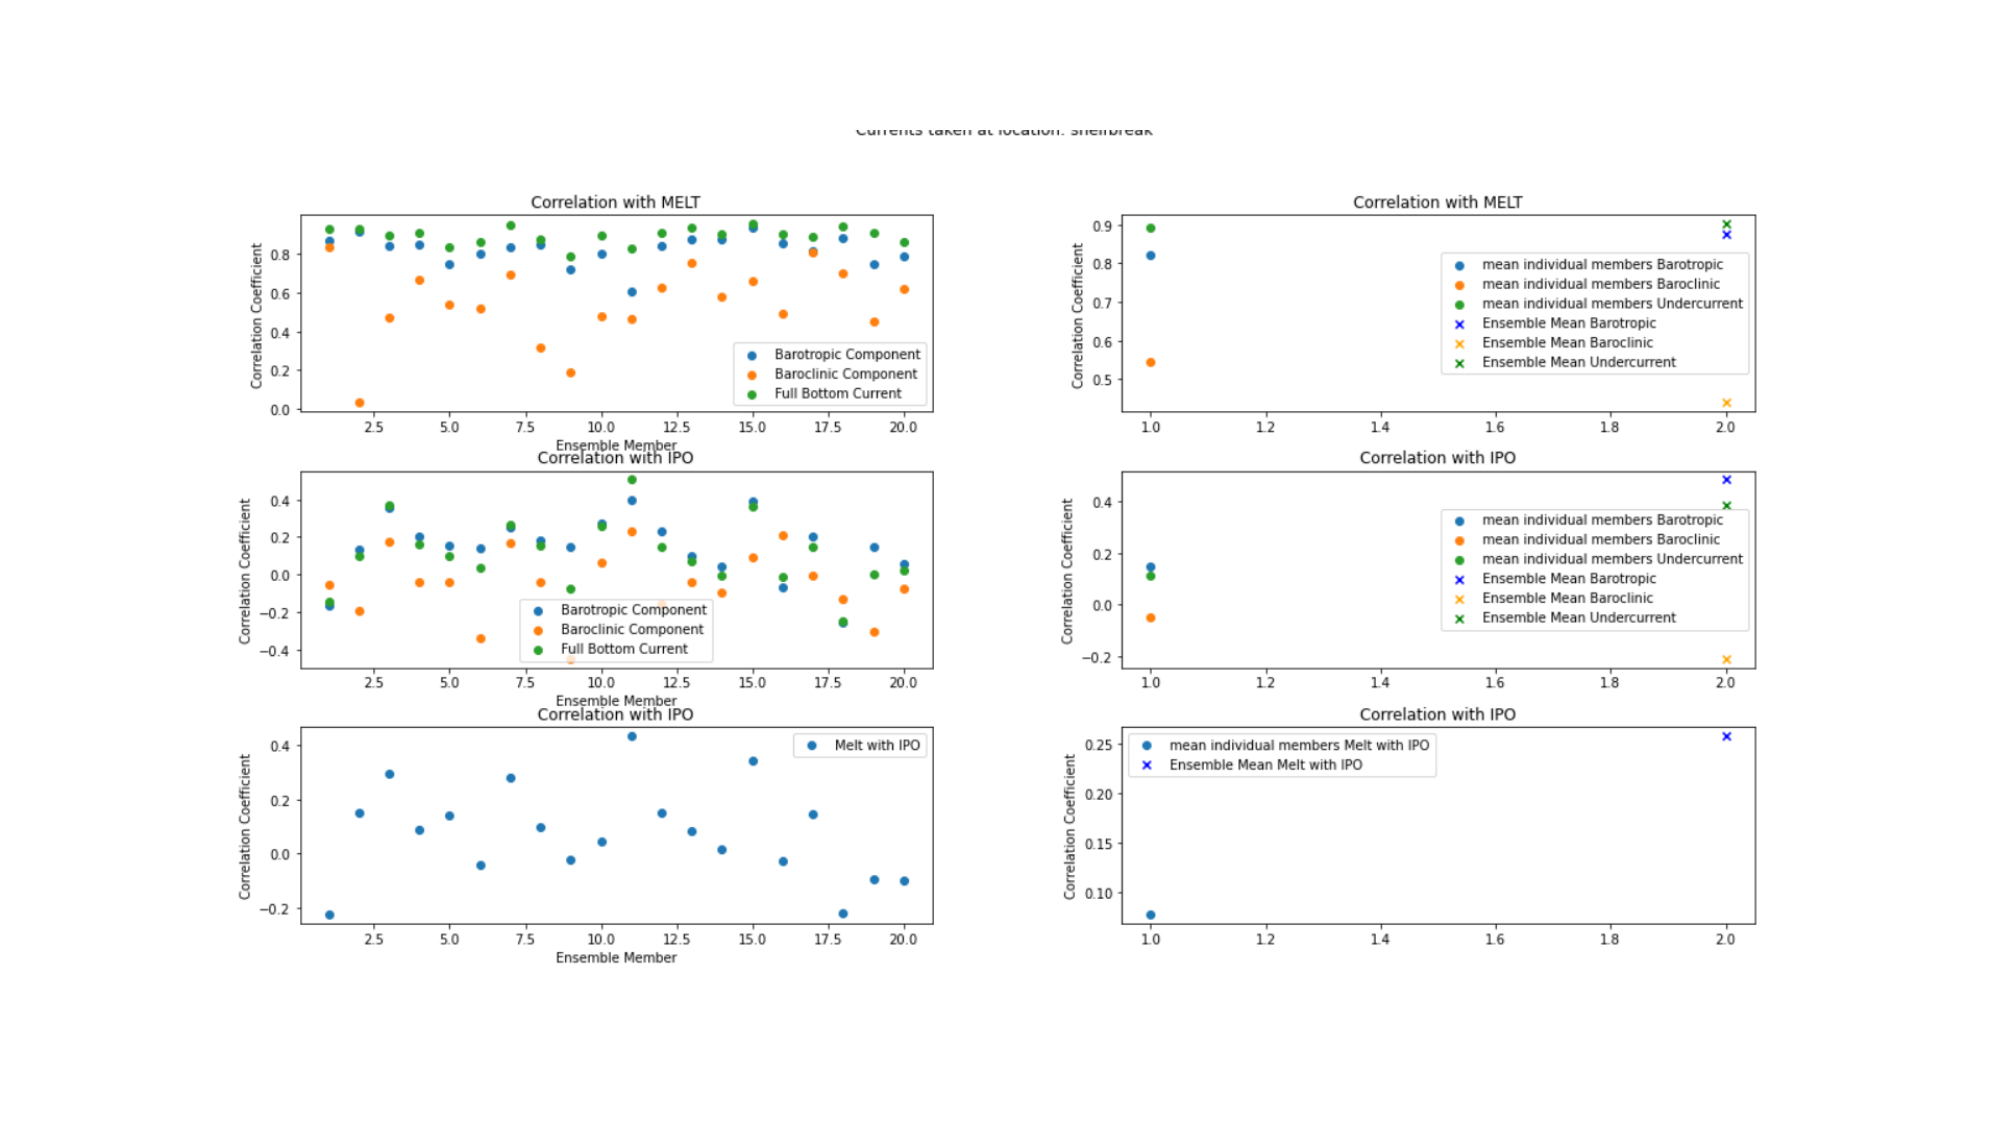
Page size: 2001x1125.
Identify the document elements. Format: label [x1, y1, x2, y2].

picture [222, 130, 1843, 968]
